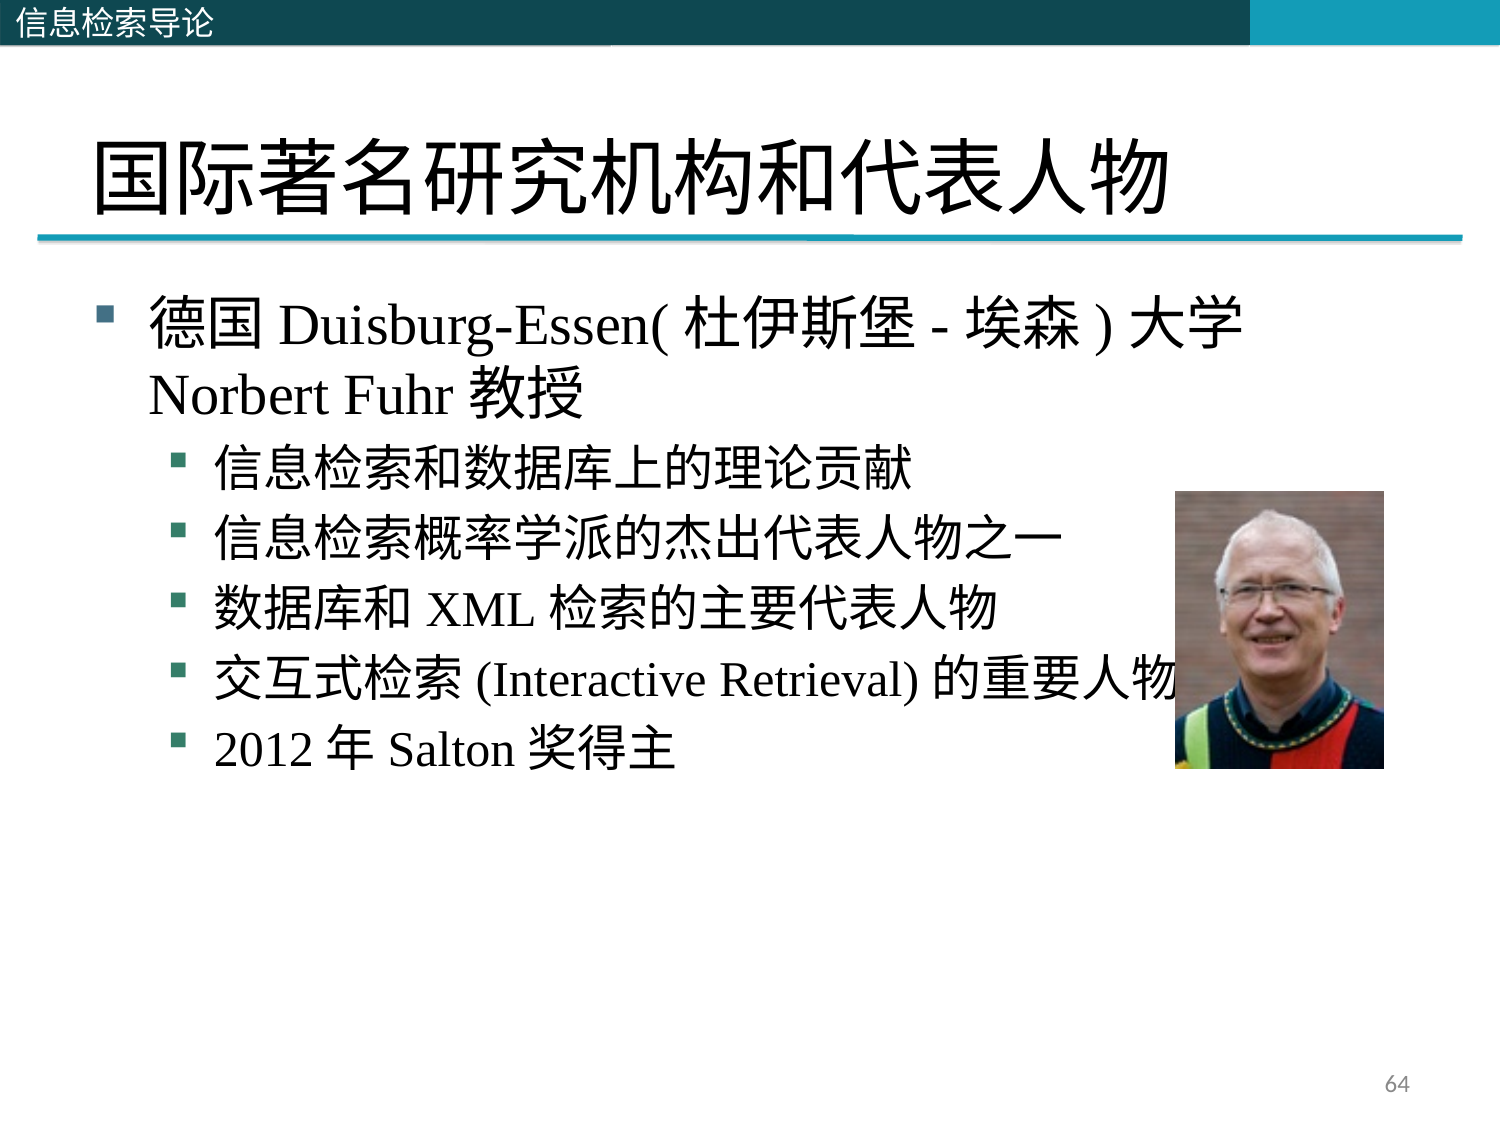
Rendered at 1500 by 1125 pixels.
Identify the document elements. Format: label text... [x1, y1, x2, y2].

slide_number 64 [1074, 1062, 1425, 1103]
list 德国Duisburg-Essen(杜伊斯堡-埃森)大学Norbert Fuhr教授 信息检索和数据库上的理论贡献 信息检索概率学派的杰出代表人物之一 数据库和XML检索的主要代表人物 交互式检索(Interactive Retrieval)的重要人物 2012年Salton奖得主 [76, 278, 1427, 1092]
title 国际著名研究机构和代表人物 [75, 45, 1425, 233]
picture [1174, 491, 1384, 769]
